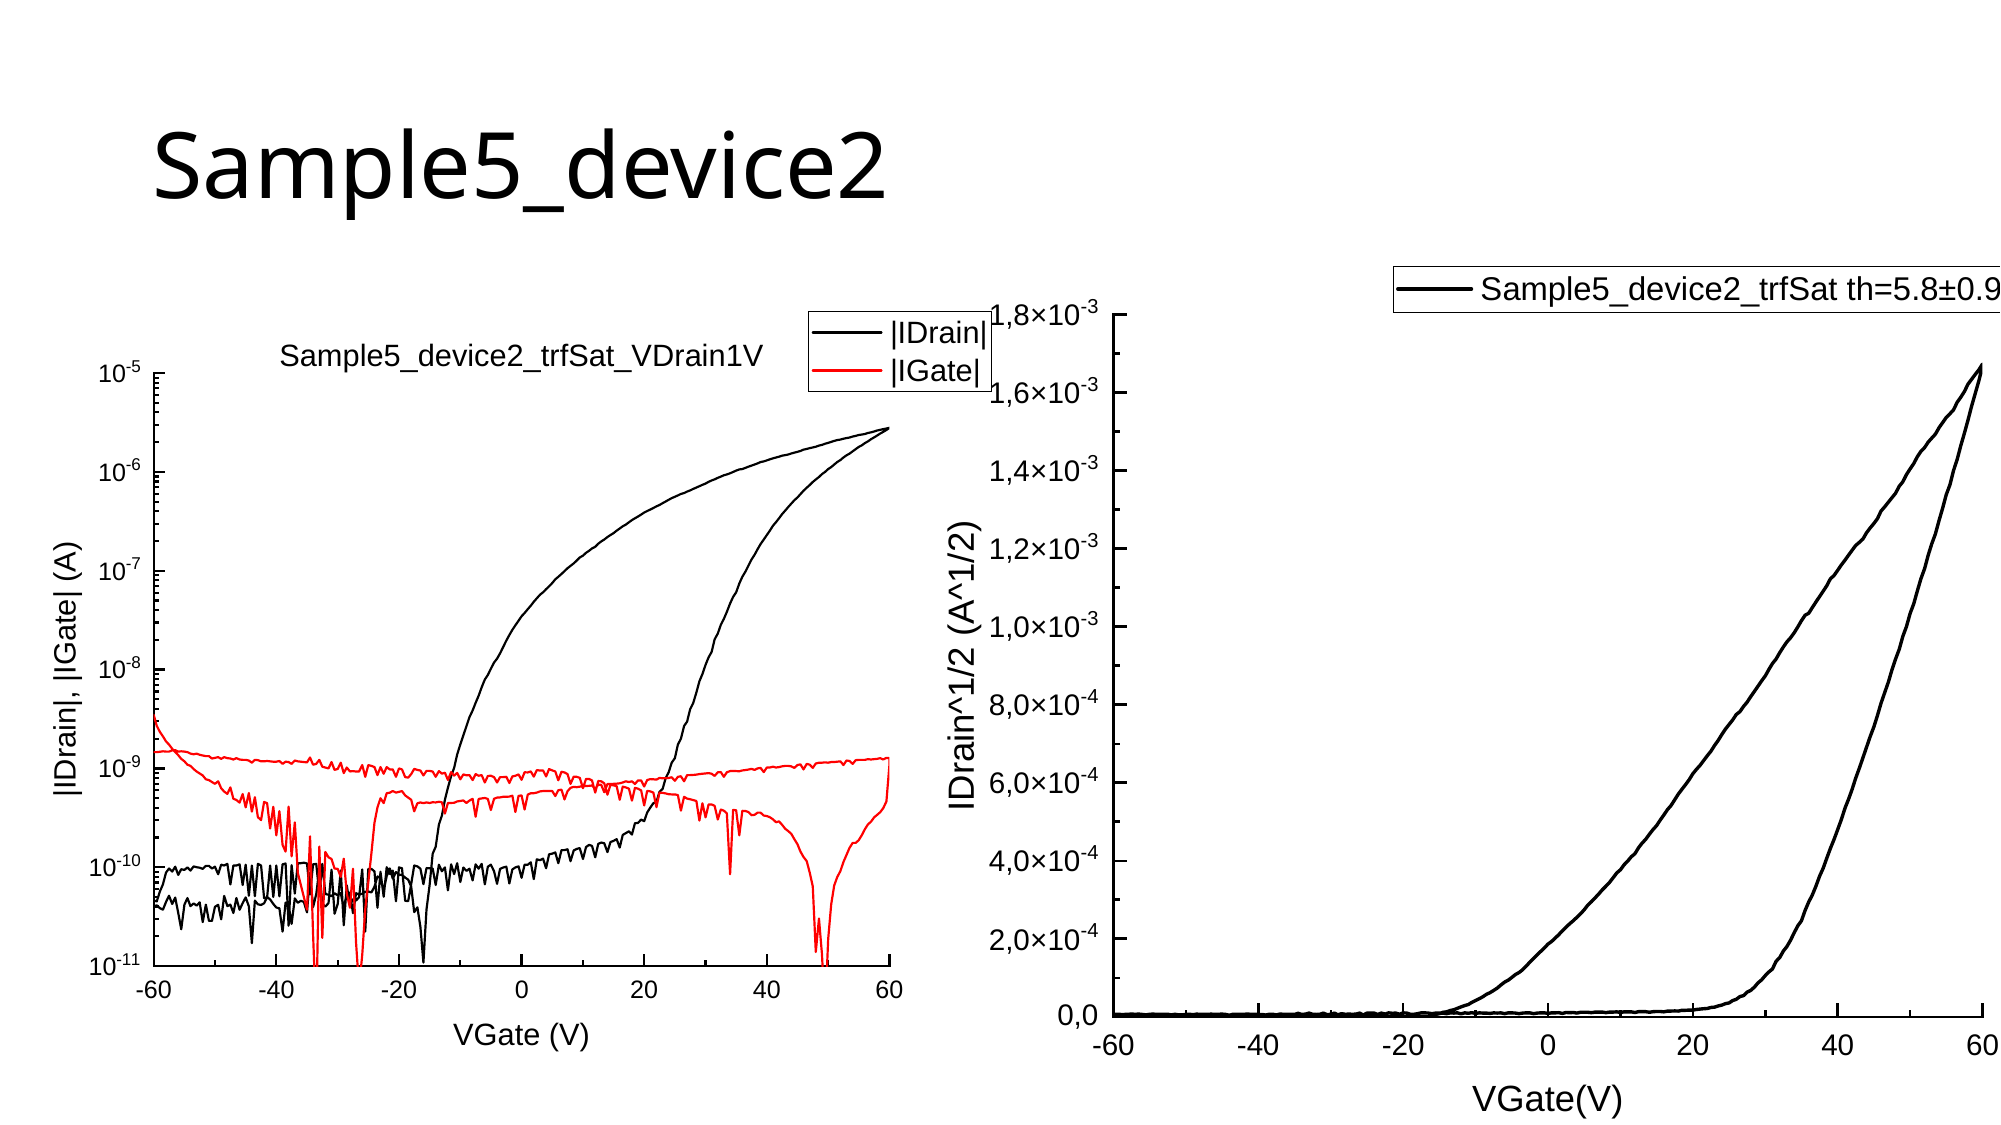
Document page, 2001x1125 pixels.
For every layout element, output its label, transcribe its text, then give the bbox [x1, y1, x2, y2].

title Sample5_device2 [137, 59, 1863, 277]
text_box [885, 200, 2000, 1125]
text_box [0, 277, 1042, 1105]
